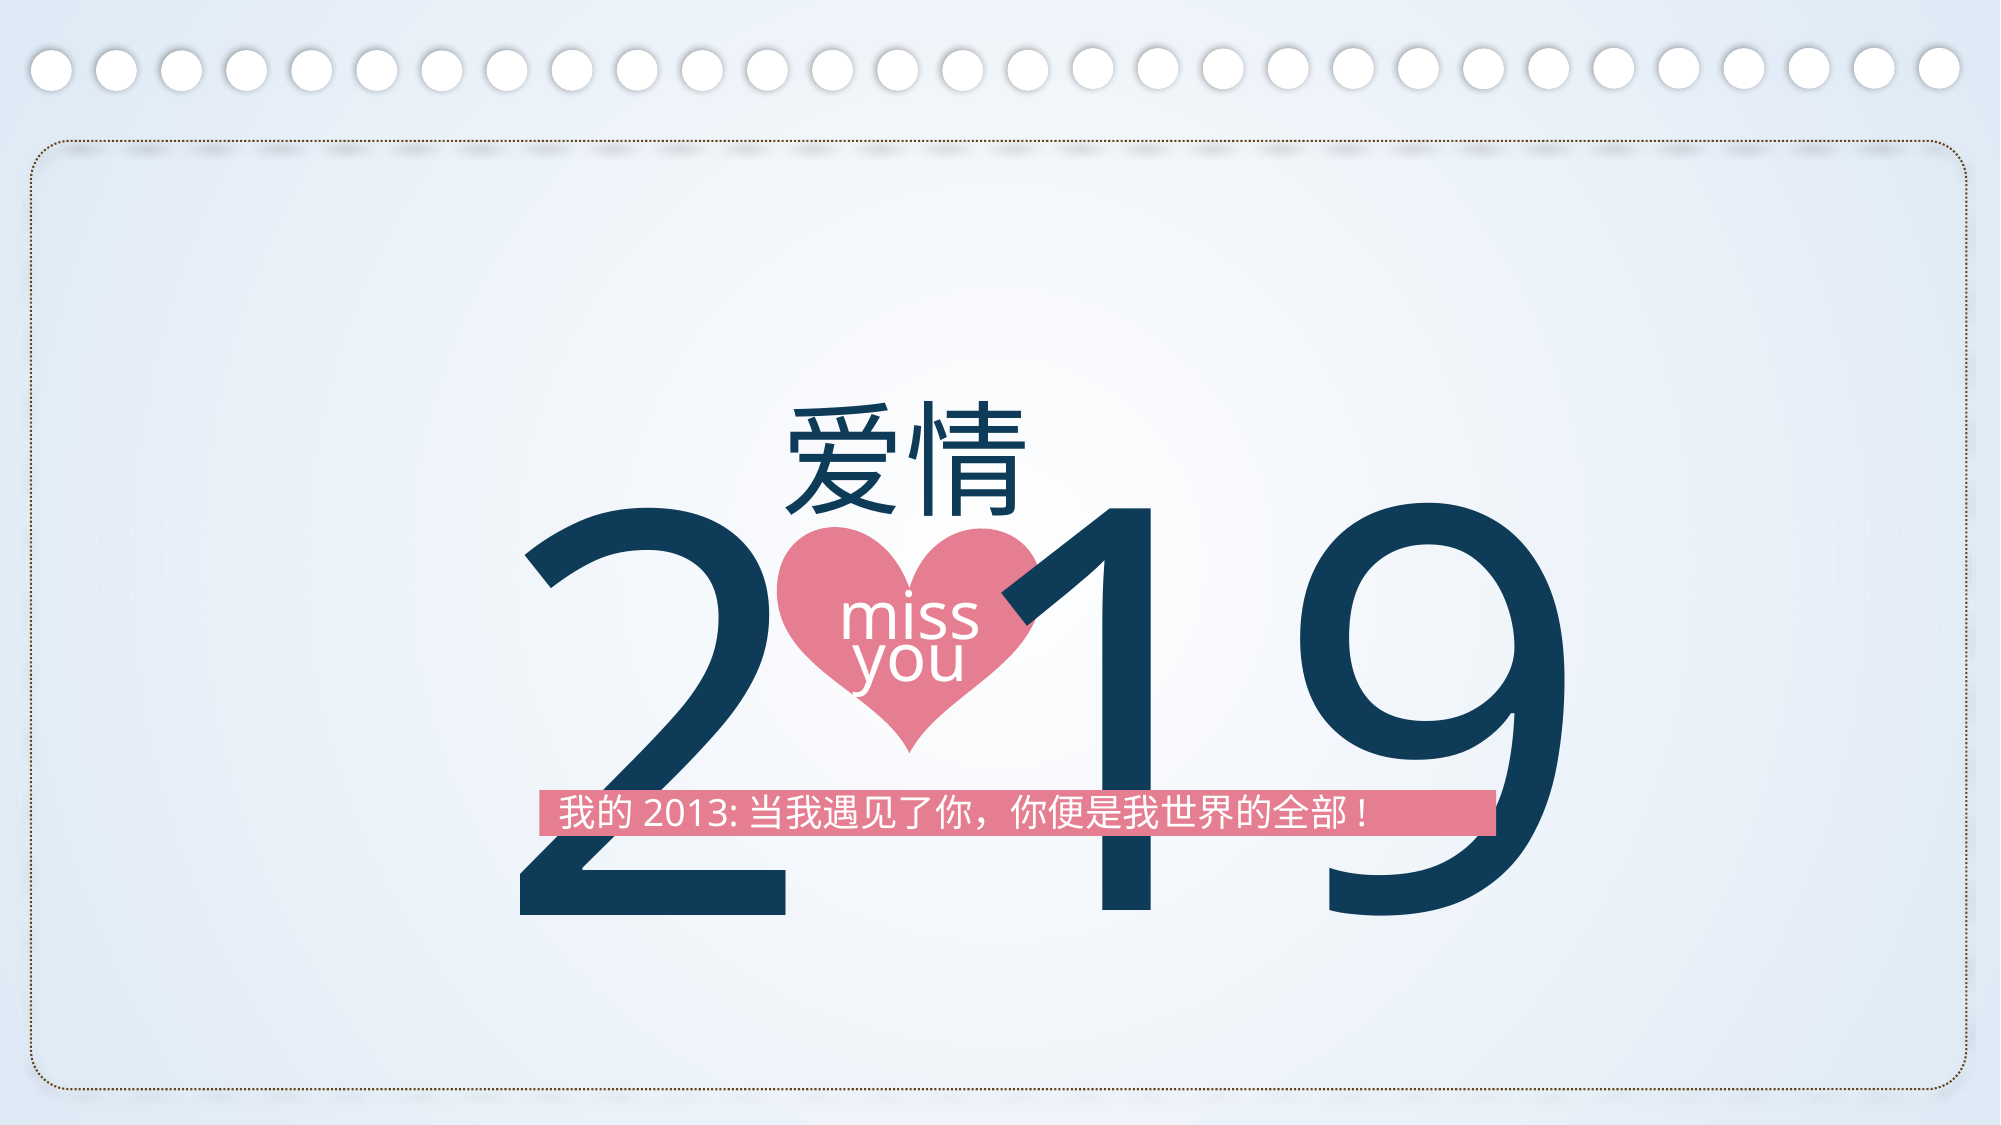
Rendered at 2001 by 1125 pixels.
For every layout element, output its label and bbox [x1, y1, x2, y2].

text_box [811, 48, 854, 92]
text_box [1266, 47, 1310, 91]
text_box [550, 48, 594, 92]
text_box [1201, 47, 1245, 91]
text_box [1006, 48, 1050, 92]
text_box [615, 48, 659, 92]
text_box [1331, 47, 1375, 91]
text_box [1592, 46, 1636, 90]
text_box [420, 49, 464, 93]
text_box [1527, 47, 1571, 91]
text_box [876, 48, 920, 92]
text_box [1396, 47, 1440, 91]
text_box [1071, 47, 1115, 91]
text_box [1722, 47, 1766, 91]
text_box [1787, 46, 1831, 90]
text_box [160, 49, 204, 93]
text_box [29, 139, 1968, 1091]
text_box [1917, 46, 1961, 90]
text_box [1462, 47, 1505, 91]
text_box [290, 49, 334, 92]
text_box [29, 49, 73, 92]
text_box [941, 49, 985, 92]
text_box [1657, 46, 1701, 90]
text_box [225, 49, 269, 92]
text_box [94, 49, 138, 92]
text_box [745, 48, 789, 92]
text_box [485, 49, 529, 92]
text_box [680, 49, 724, 92]
text_box [355, 49, 399, 92]
text_box [1136, 47, 1180, 91]
text_box [1852, 46, 1896, 90]
